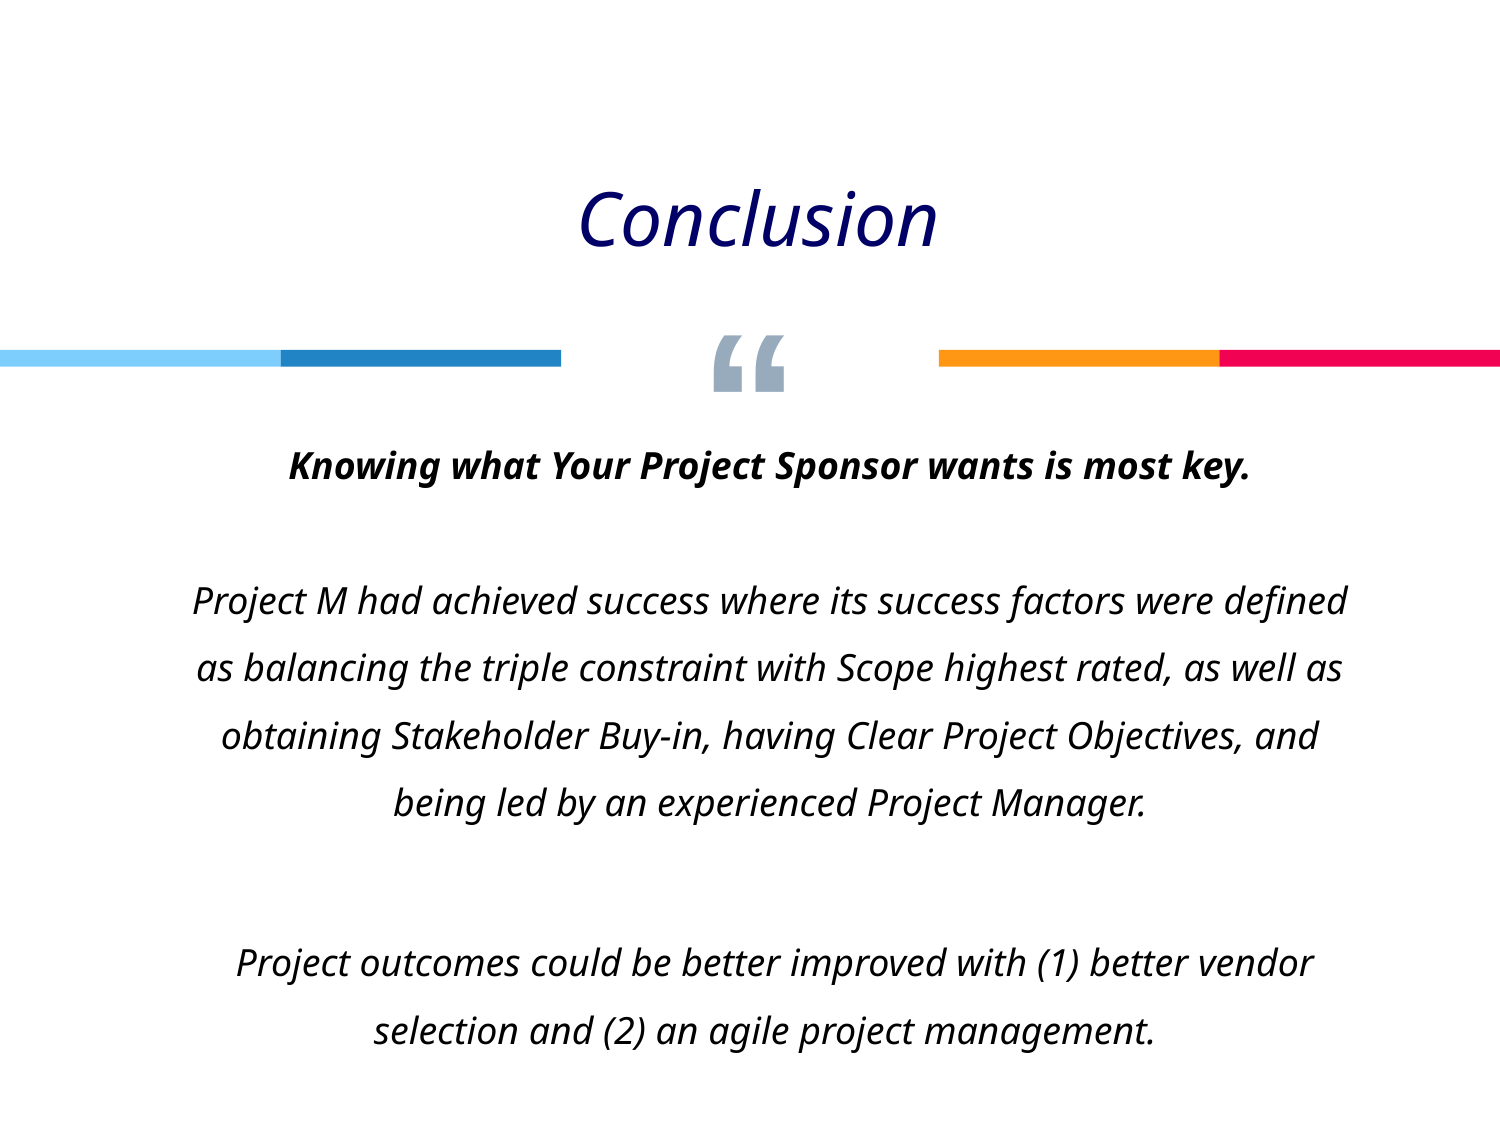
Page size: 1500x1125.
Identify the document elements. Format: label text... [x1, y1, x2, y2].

list Knowing what Your Project Sponsor wants is most key. Project M had achieved success where its success factors were defined as balancing the triple constraint with Scope highest rated, as well as obtaining Stakeholder Buy-in, having Clear Project Objectives, and being led by an experienced Project Manager. Project outcomes could be better improved with (1) better vendor selection and (2) an agile project management. [161, 404, 1374, 1057]
text_box Conclusion [561, 163, 974, 269]
